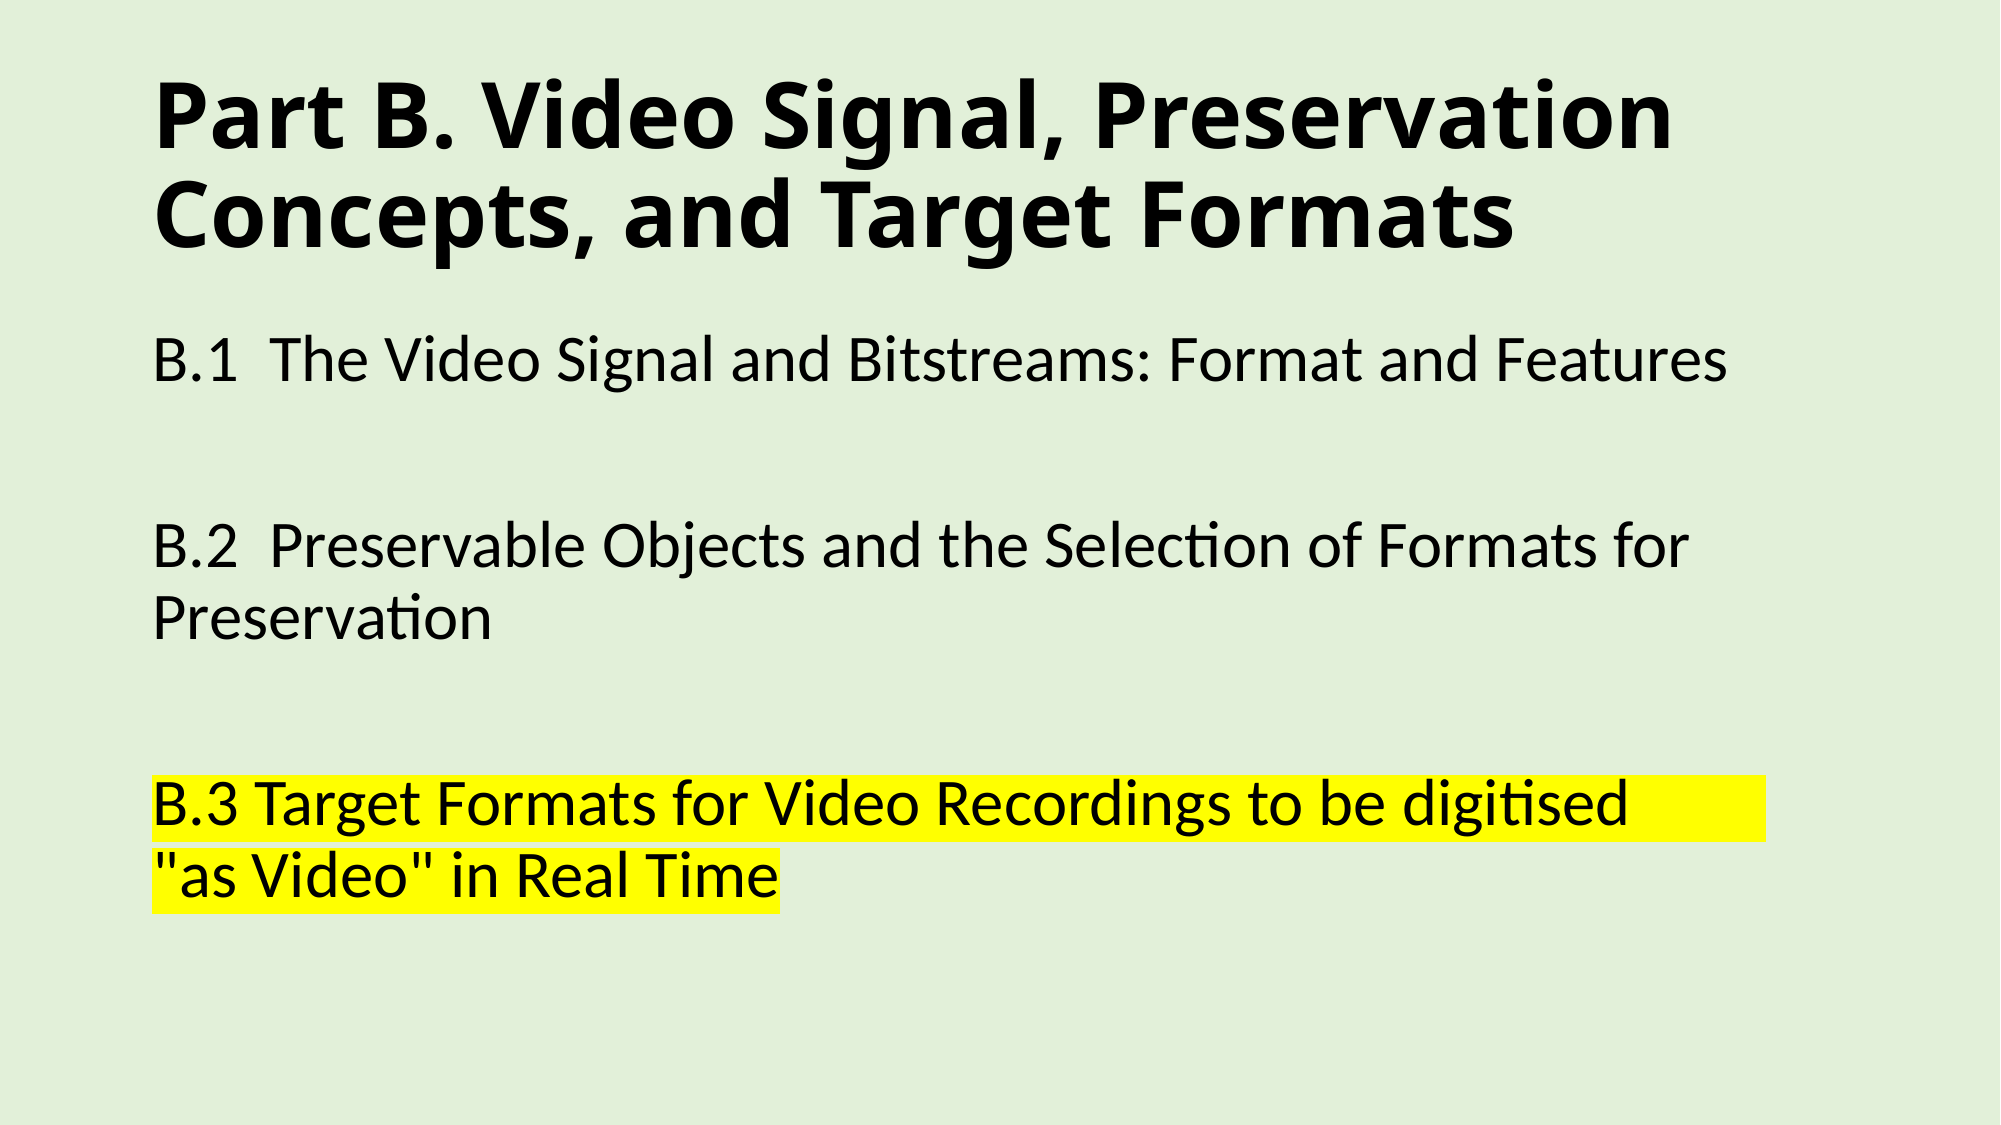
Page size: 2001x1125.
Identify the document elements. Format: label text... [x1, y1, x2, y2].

title Part B. Video Signal, Preservation Concepts, and Target Formats [137, 59, 1863, 278]
list B.1 The Video Signal and Bitstreams: Format and Features B.2 Preservable Objects and the Selection of Formats for Preservation B.3 Target Formats for Video Recordings to be digitised "as Video" in Real Time [137, 316, 1863, 978]
